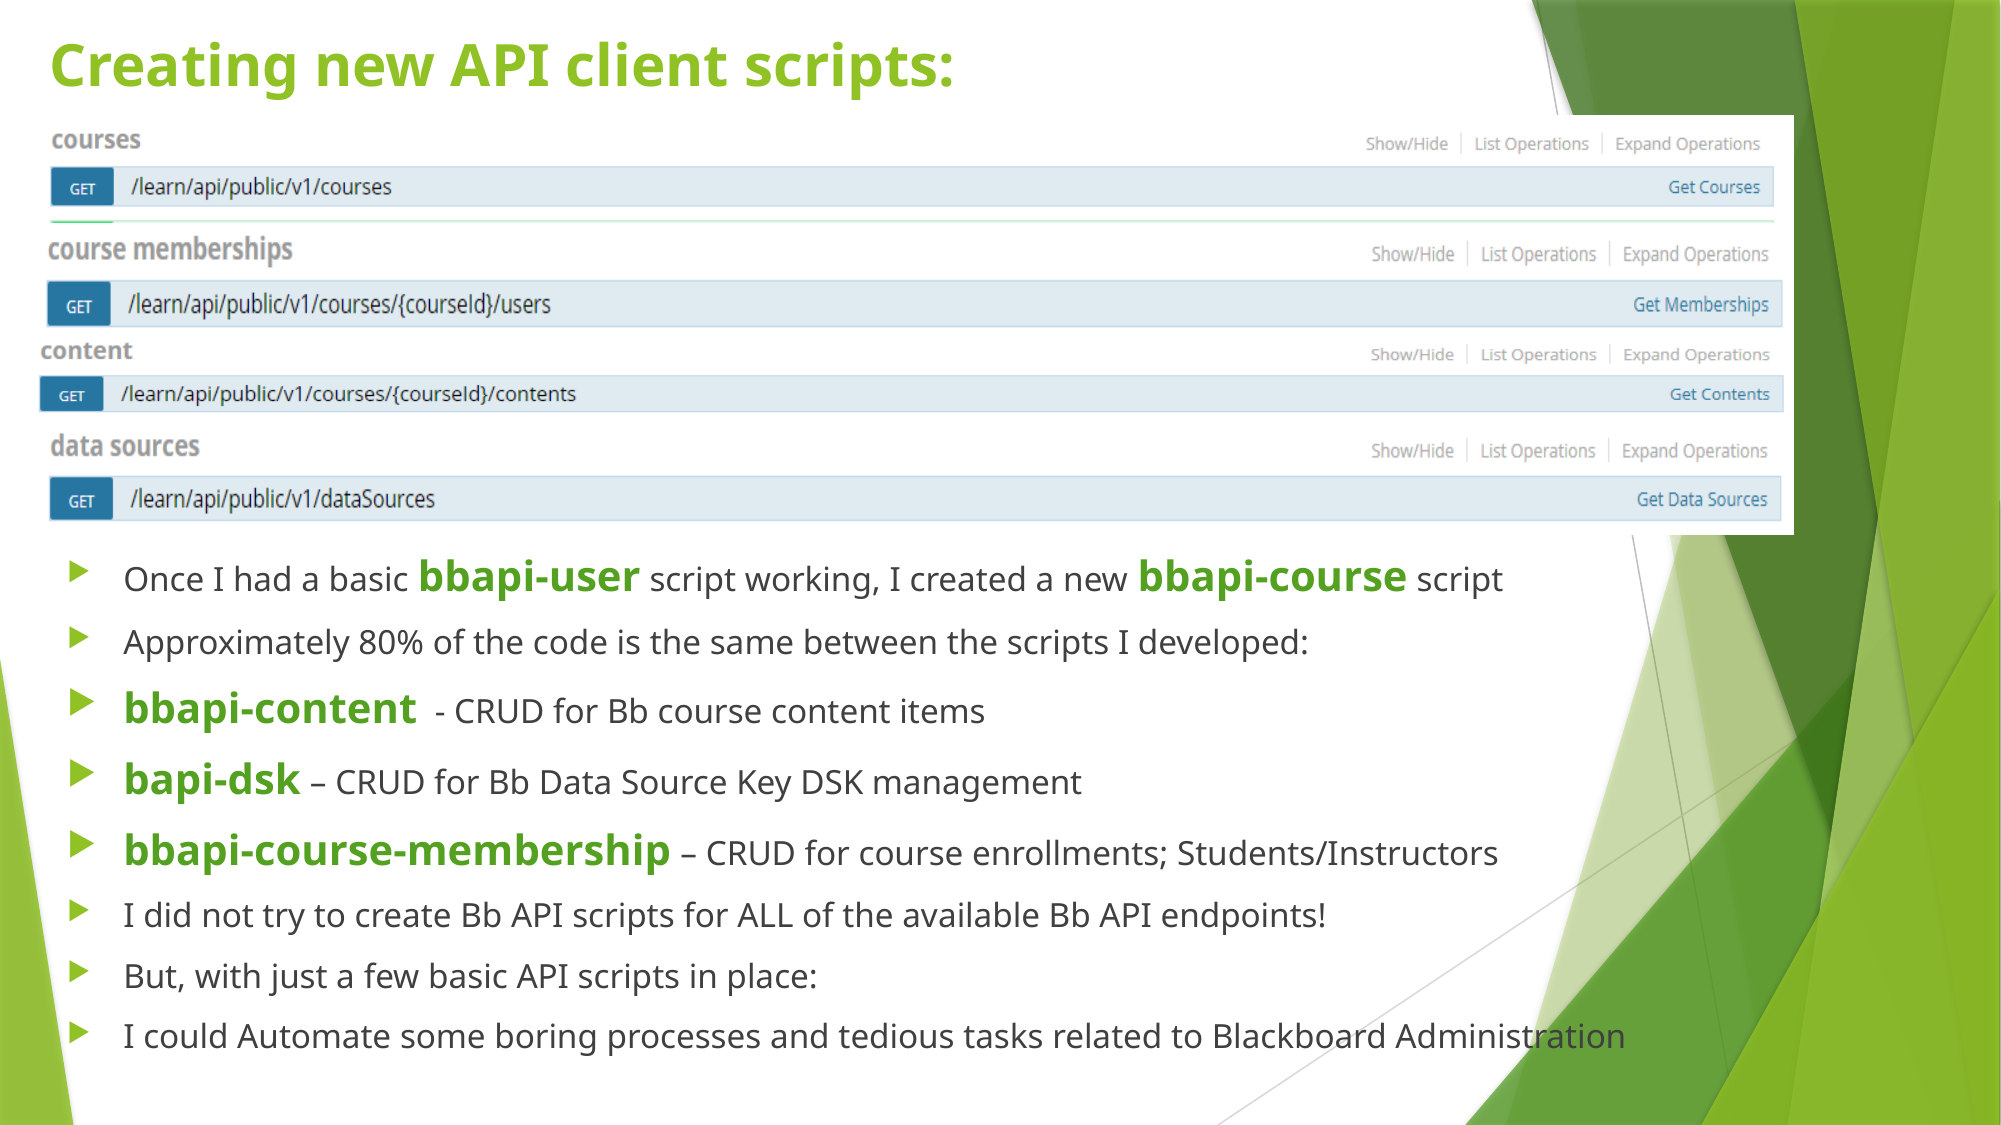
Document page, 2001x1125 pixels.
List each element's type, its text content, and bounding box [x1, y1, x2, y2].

list Once I had a basic bbapi-user script working, I created a new bbapi-course script Approximately 80% of the code is the same between the scripts I developed: bbapi-content - CRUD for Bb course content items bapi-dsk – CRUD for Bb Data Source Key DSK management bbapi-course-membership – CRUD for course enrollments; Students/Instructors I did not try to create Bb API scripts for ALL of the available Bb API endpoints! But, with just a few basic API scripts in place: I could Automate some boring processes and tedious tasks related to Blackboard Administration [52, 547, 1692, 1125]
title Creating new API client scripts: [34, 21, 1498, 115]
picture [33, 115, 1795, 536]
